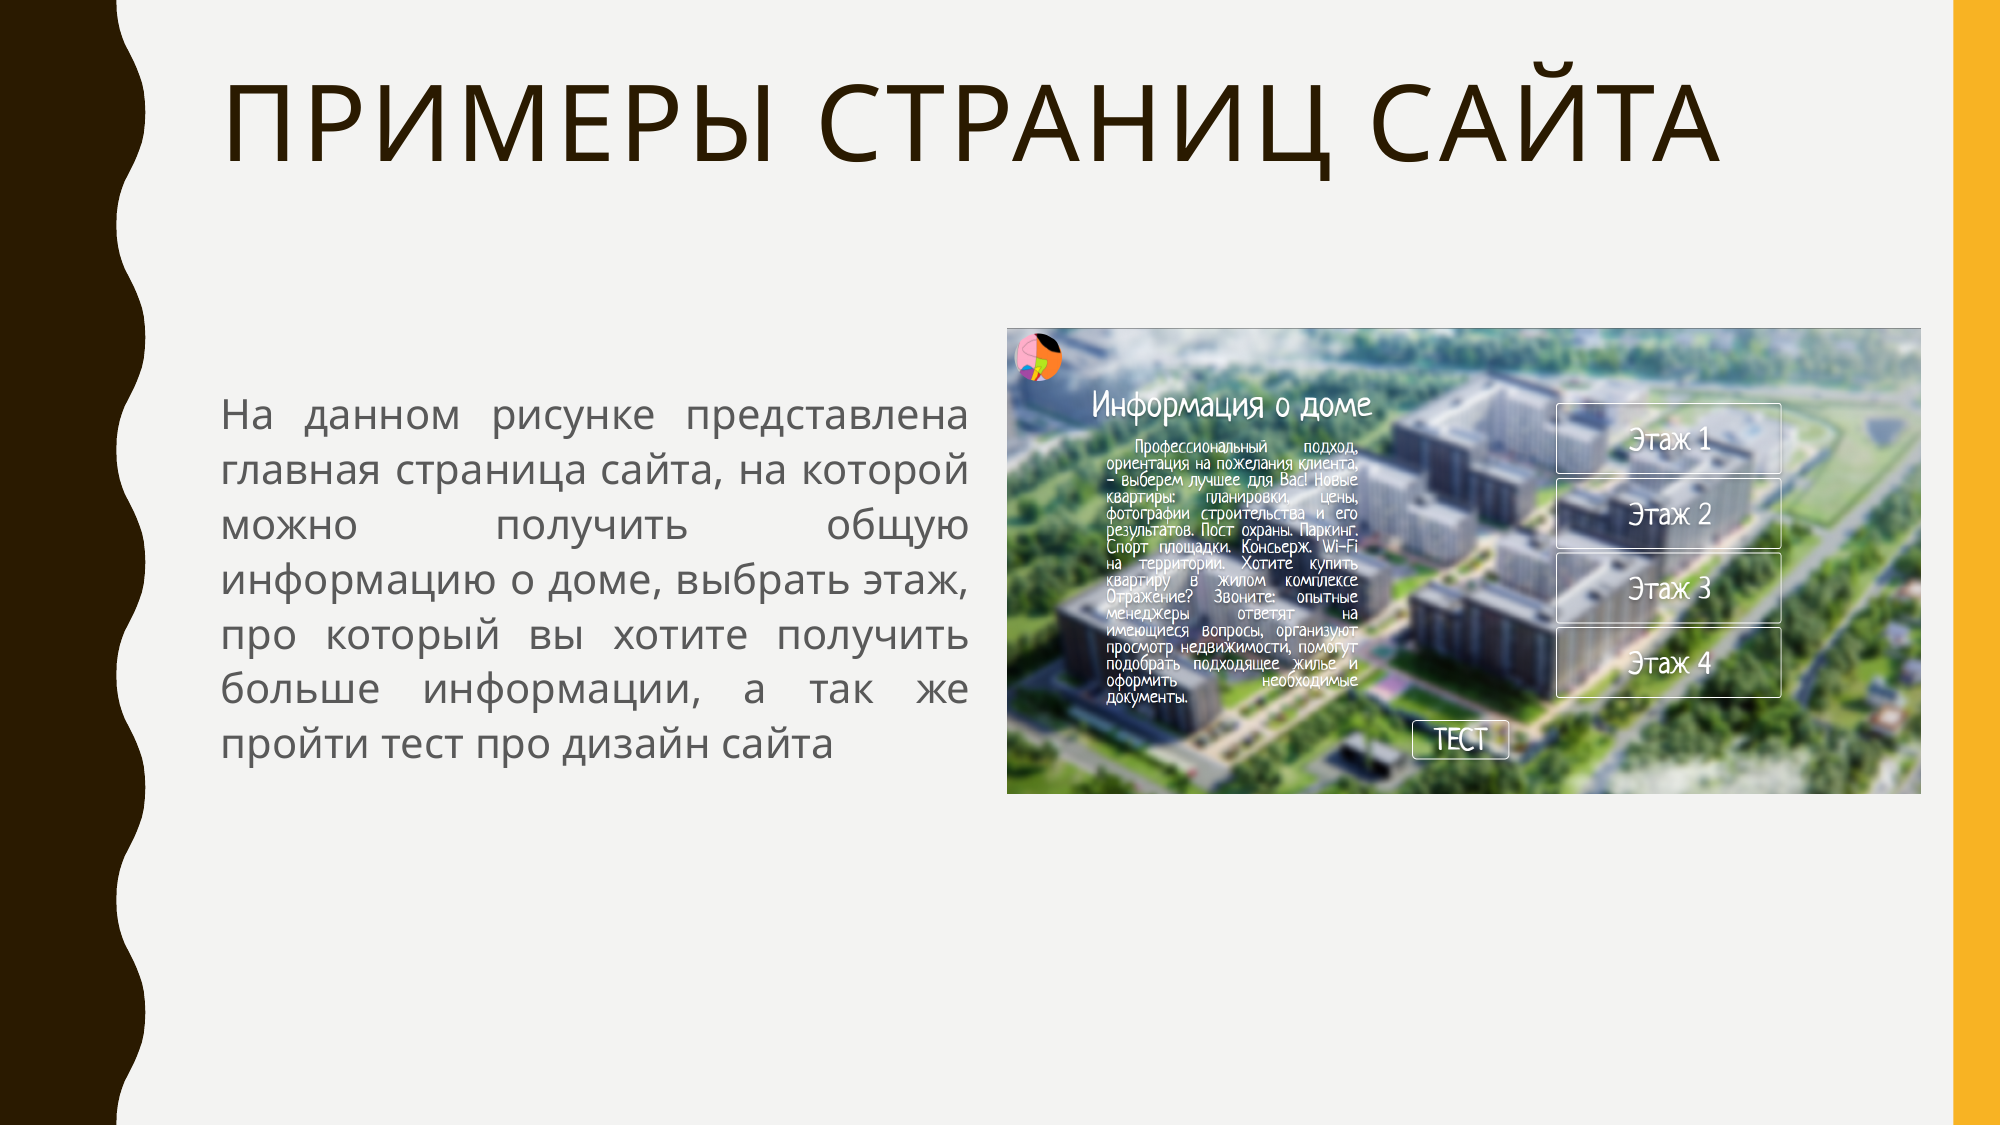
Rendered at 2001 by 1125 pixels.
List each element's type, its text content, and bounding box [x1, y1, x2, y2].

picture [1007, 328, 1921, 794]
title Примеры страниц сайта [205, 62, 1875, 308]
list На данном рисунке представлена главная страница сайта, на которой можно получить общую информацию о доме, выбрать этаж, про который вы хотите получить больше информации, а так же пройти тест про дизайн сайта [205, 375, 986, 965]
